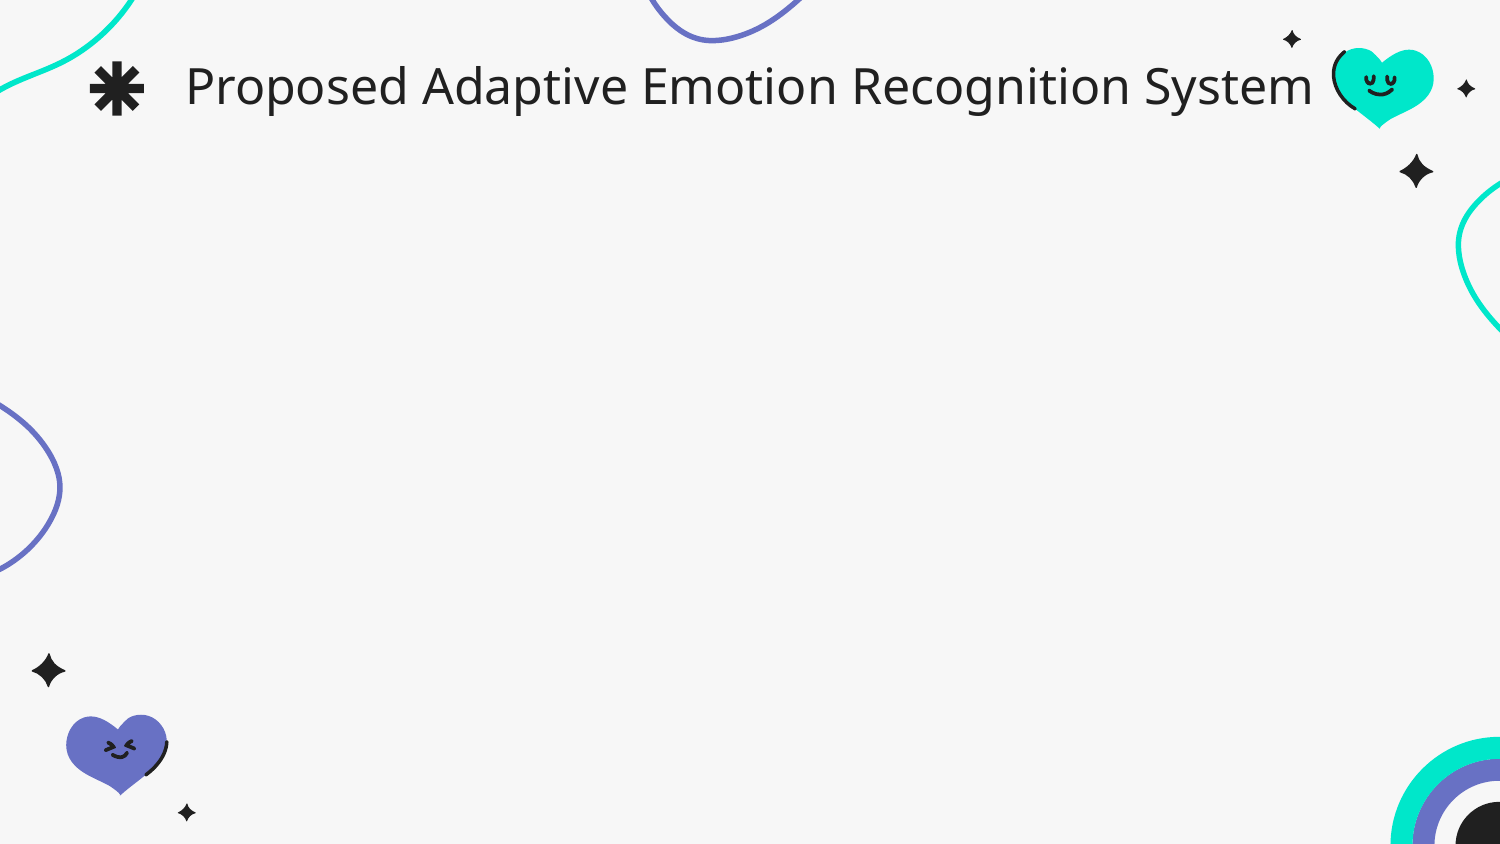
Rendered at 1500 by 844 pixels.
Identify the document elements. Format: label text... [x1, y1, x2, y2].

text_box Proposed Adaptive Emotion Recognition System [118, 39, 1382, 134]
